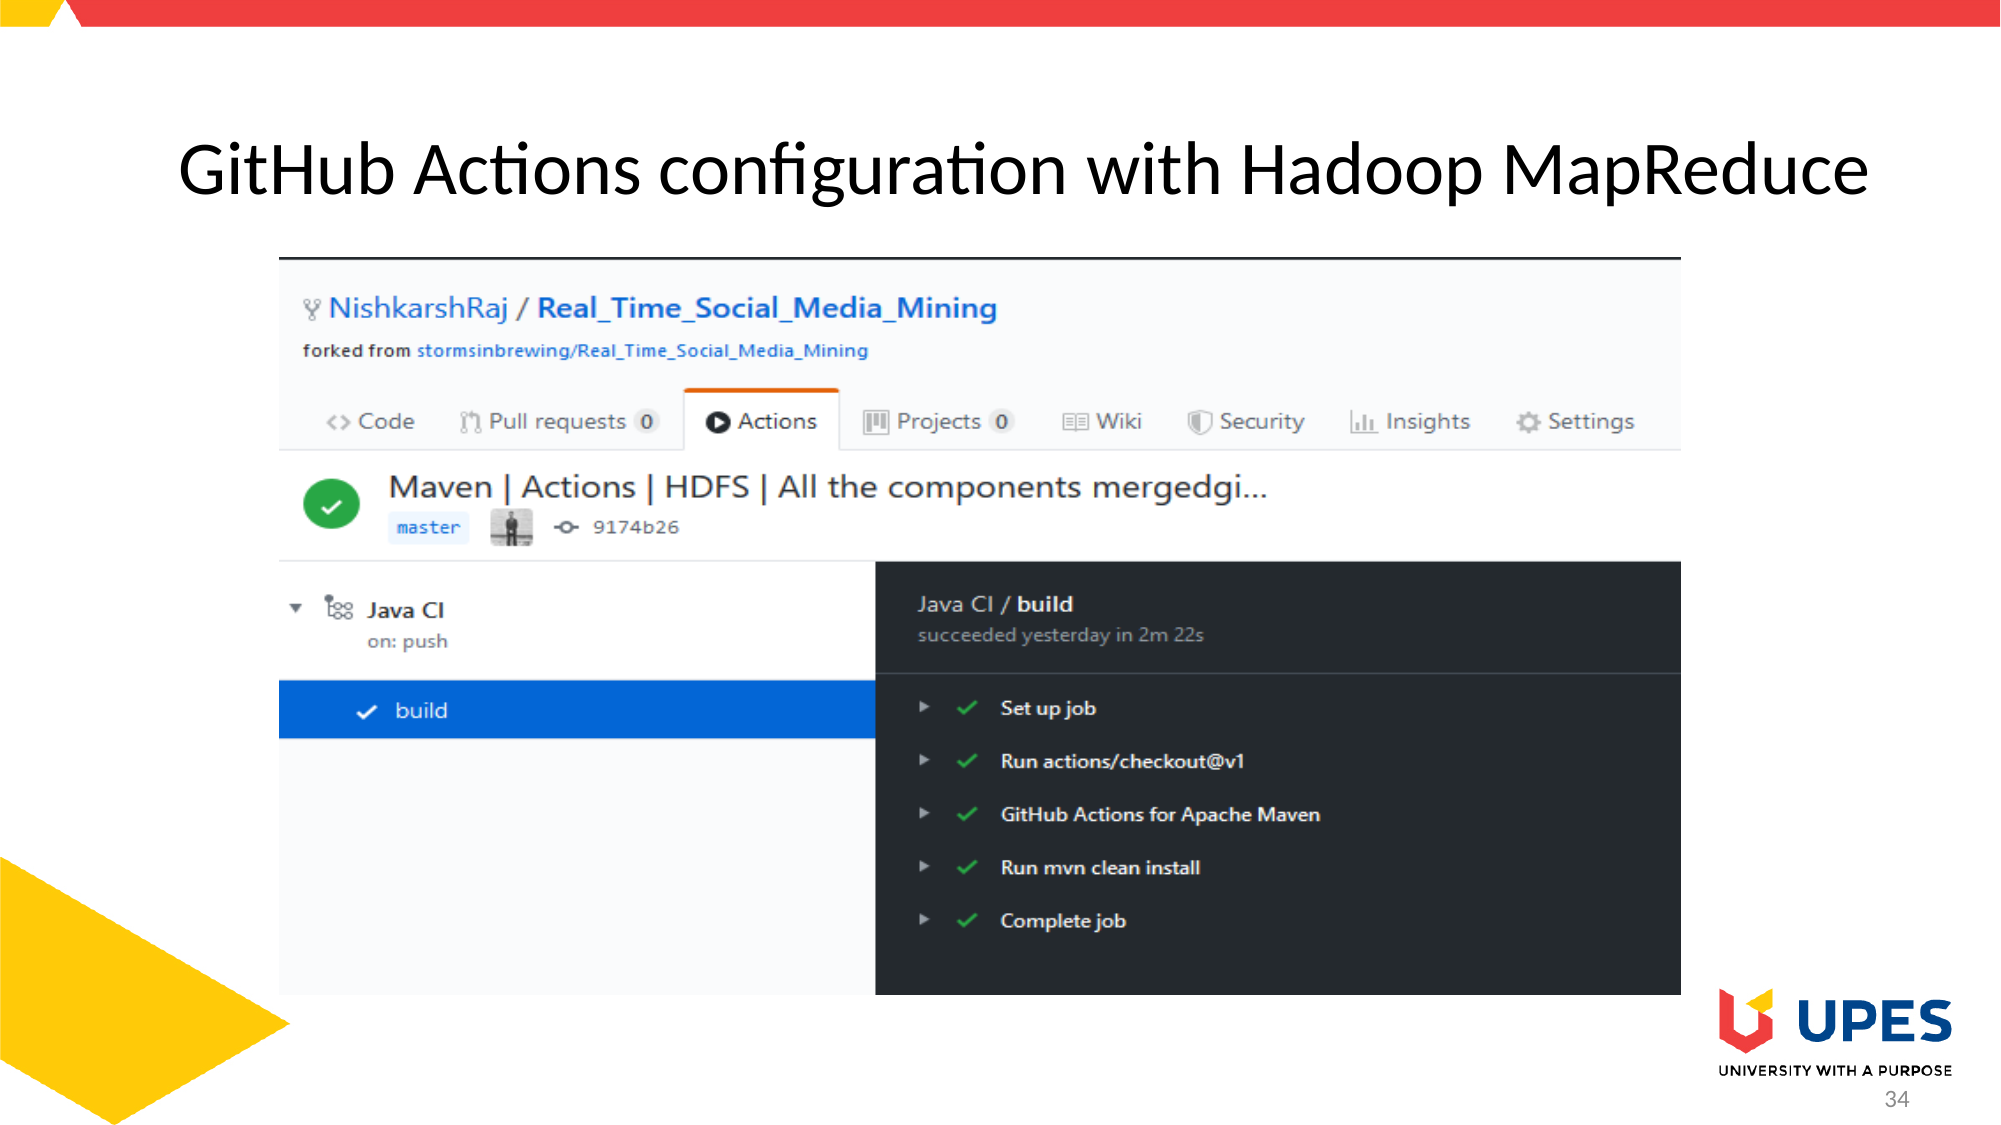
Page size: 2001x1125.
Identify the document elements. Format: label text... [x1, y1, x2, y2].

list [279, 257, 1682, 996]
title GitHub Actions configuration with Hadoop MapReduce [125, 70, 1925, 258]
picture [0, 0, 2001, 1125]
